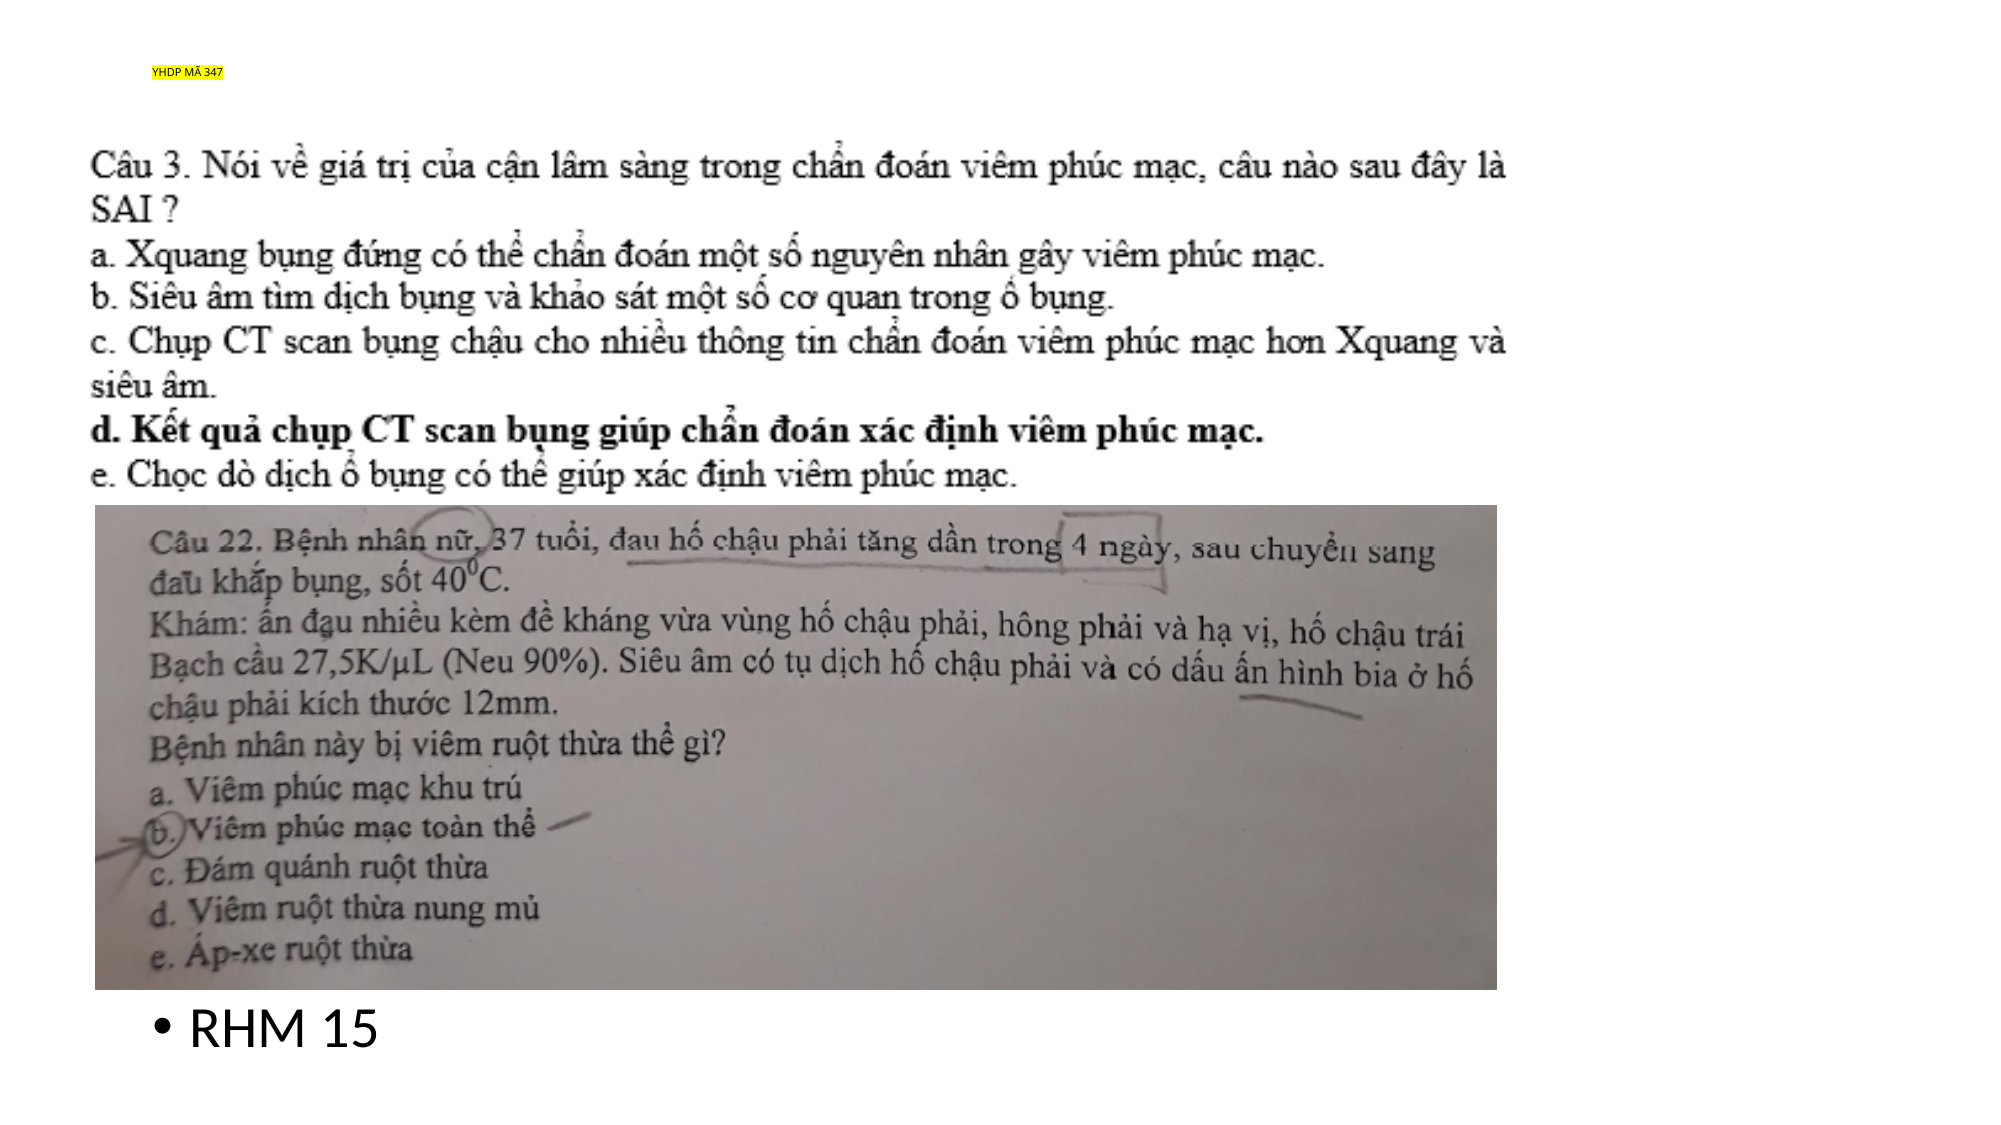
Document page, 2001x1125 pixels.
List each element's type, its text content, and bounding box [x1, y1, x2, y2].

picture [62, 129, 1536, 990]
title YHDP MÃ 347 [137, 59, 1863, 87]
list RHM 15 [137, 989, 1863, 1125]
